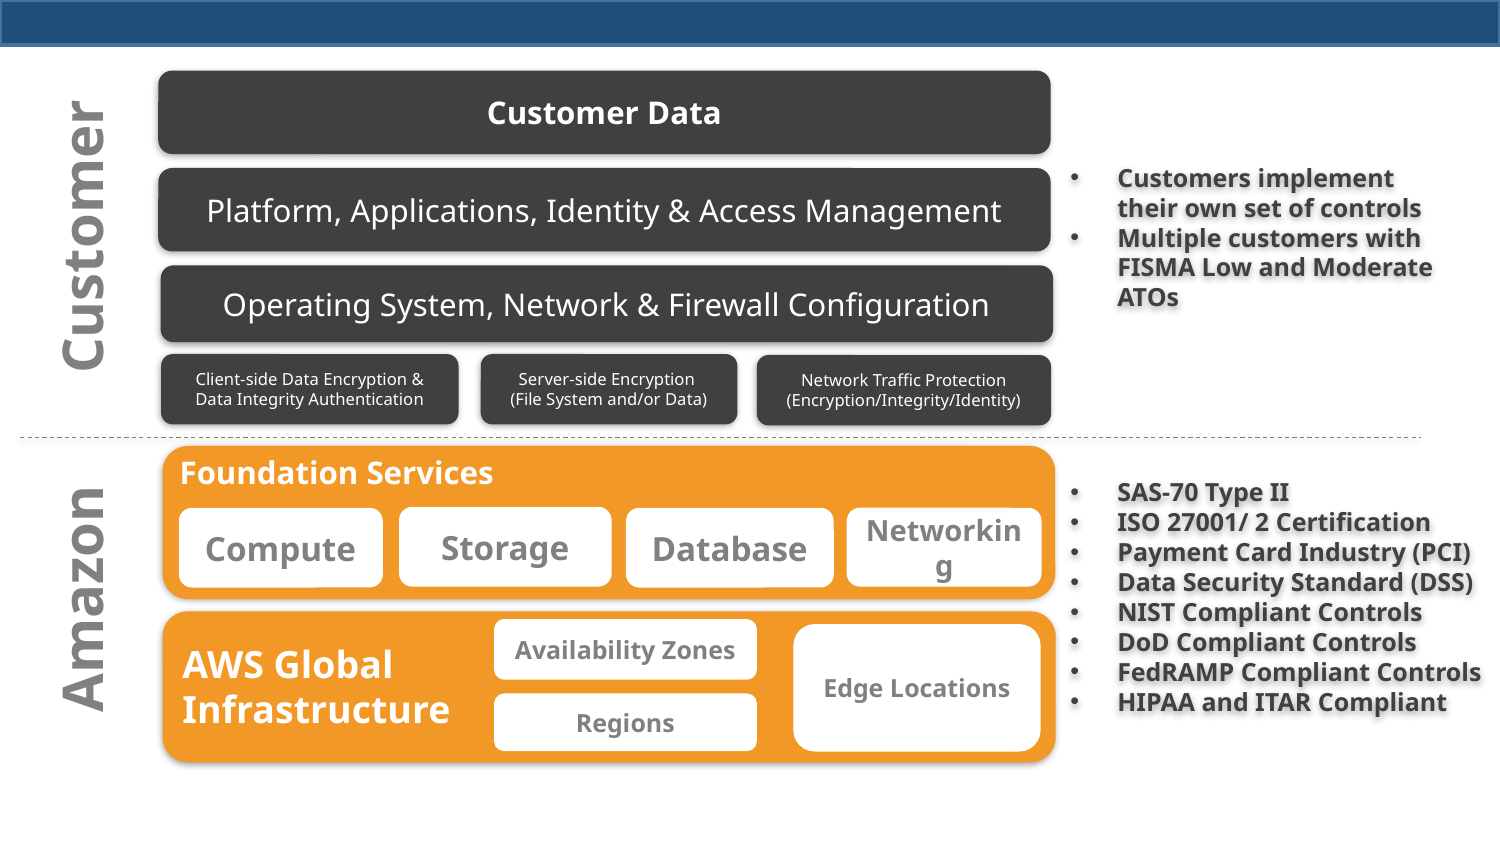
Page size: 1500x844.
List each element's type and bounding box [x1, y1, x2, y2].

text_box [19, 70, 1500, 774]
